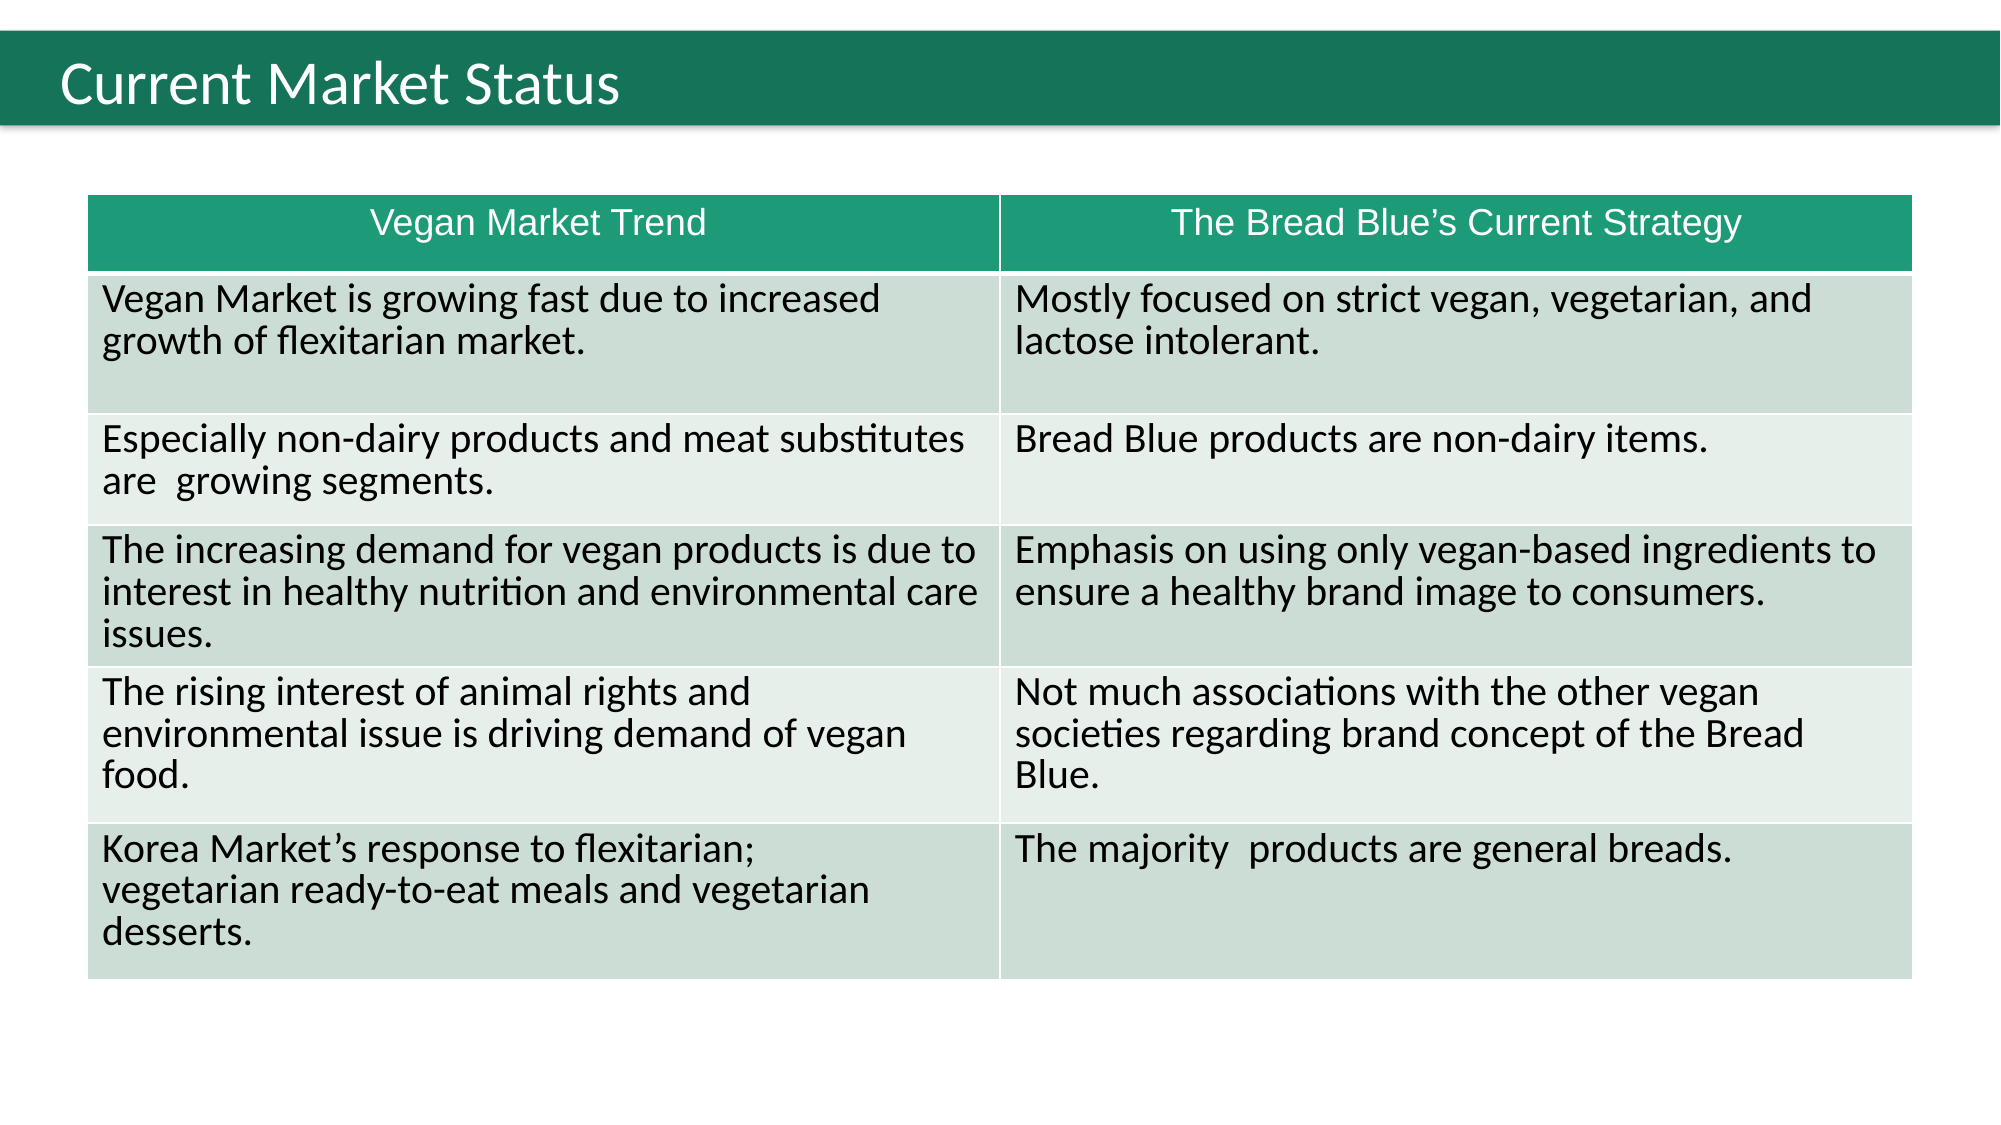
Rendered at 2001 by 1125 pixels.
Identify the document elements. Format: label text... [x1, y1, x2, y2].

table_cell Bread Blue products are non-dairy items. [1001, 415, 1912, 524]
table_cell Especially non-dairy products and meat substitutes are growing segments. [88, 415, 999, 524]
table_cell The majority products are general breads. [1001, 824, 1912, 979]
table_cell Mostly focused on strict vegan, vegetarian, and lactose intolerant. [1001, 276, 1912, 413]
text_box Current Market Status [0, 30, 2000, 126]
table_cell Not much associations with the other vegan societies regarding brand concept of the Bread Blue. [1001, 668, 1912, 822]
table_cell Emphasis on using only vegan-based ingredients to ensure a healthy brand image to consumers. [1001, 526, 1912, 666]
table_cell The rising interest of animal rights and environmental issue is driving demand of vegan food. [88, 668, 999, 822]
table_header Vegan Market Trend [88, 195, 999, 271]
table_cell Korea Market’s response to flexitarian; vegetarian ready-to-eat meals and vegetarian desserts. [88, 824, 999, 979]
table_cell The increasing demand for vegan products is due to interest in healthy nutrition and environmental care issues. [88, 526, 999, 666]
table_header The Bread Blue’s Current Strategy [1001, 195, 1912, 271]
table_cell Vegan Market is growing fast due to increased growth of flexitarian market. [88, 276, 999, 413]
